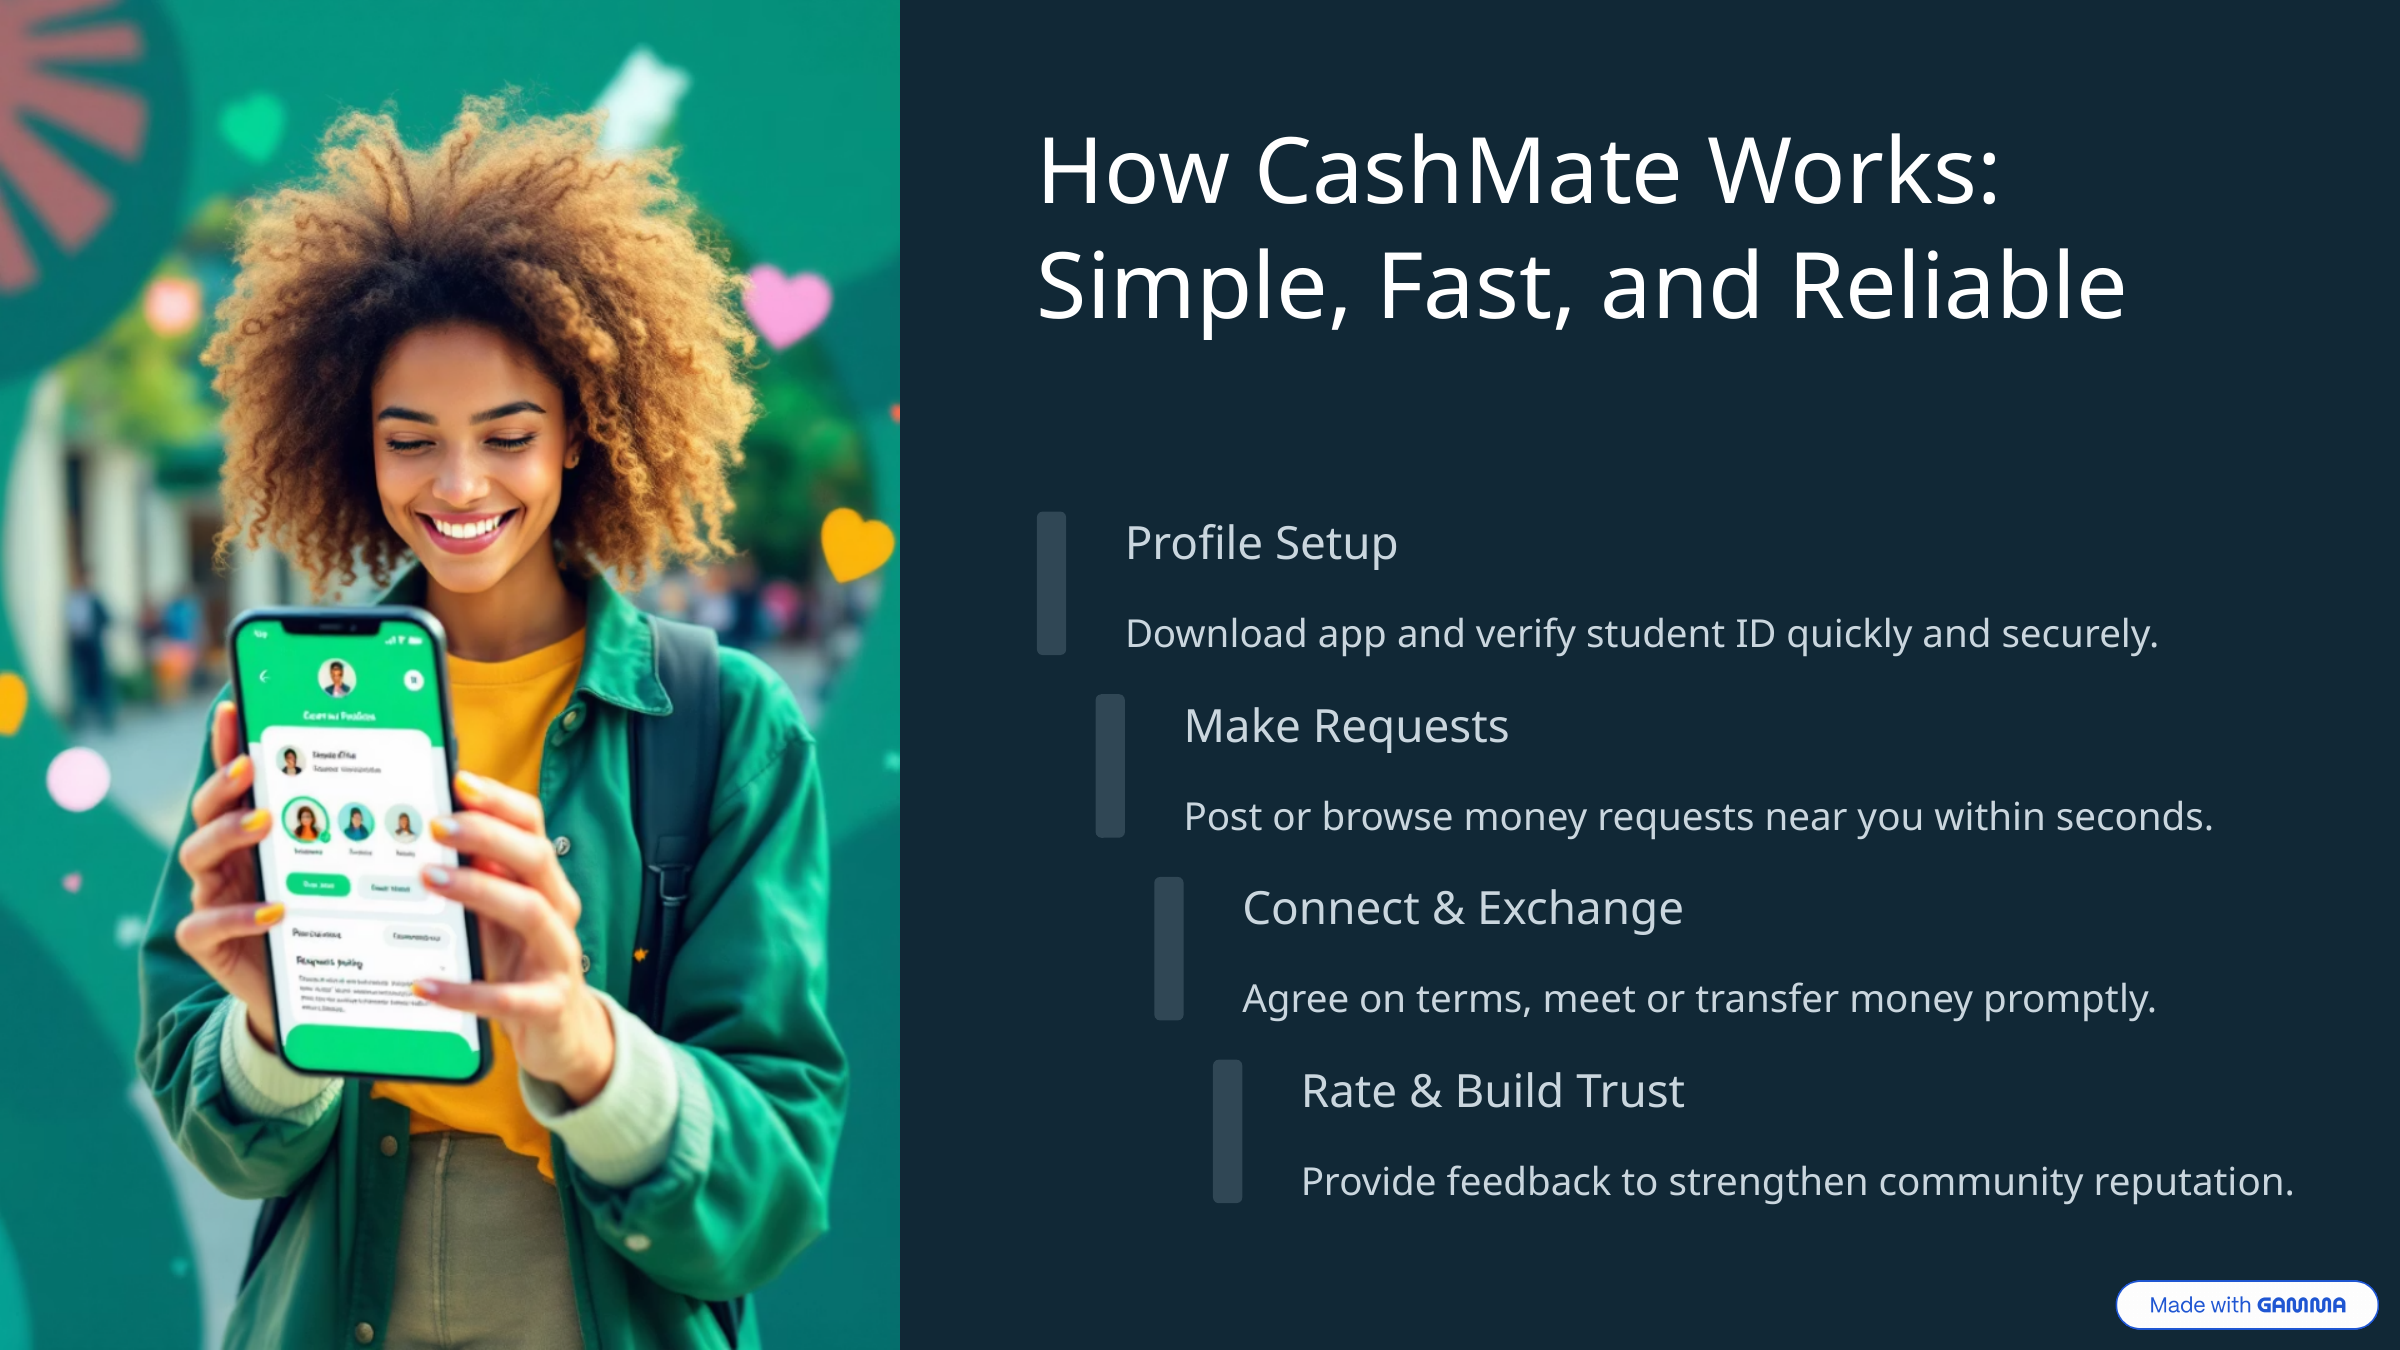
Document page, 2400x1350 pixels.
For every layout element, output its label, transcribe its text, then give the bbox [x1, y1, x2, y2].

text_box Make Requests [1183, 694, 1644, 752]
picture [0, 0, 900, 1350]
text_box Profile Setup [1124, 511, 1586, 569]
text_box Rate & Build Trust [1300, 1059, 1783, 1118]
text_box Agree on terms, meet or transfer money promptly. [1242, 957, 2263, 1021]
text_box [1095, 694, 1125, 838]
text_box [1212, 1059, 1243, 1204]
text_box Post or browse money requests near you within seconds. [1183, 775, 2263, 838]
text_box Download app and verify student ID quickly and securely. [1124, 592, 2264, 655]
text_box [1036, 511, 1067, 656]
text_box Provide feedback to strengthen community reputation. [1300, 1140, 2263, 1204]
text_box [1154, 876, 1184, 1021]
text_box How CashMate Works: Simple, Fast, and Reliable [1036, 107, 2263, 453]
picture [2106, 1271, 2389, 1339]
text_box Connect & Exchange [1242, 876, 1812, 935]
